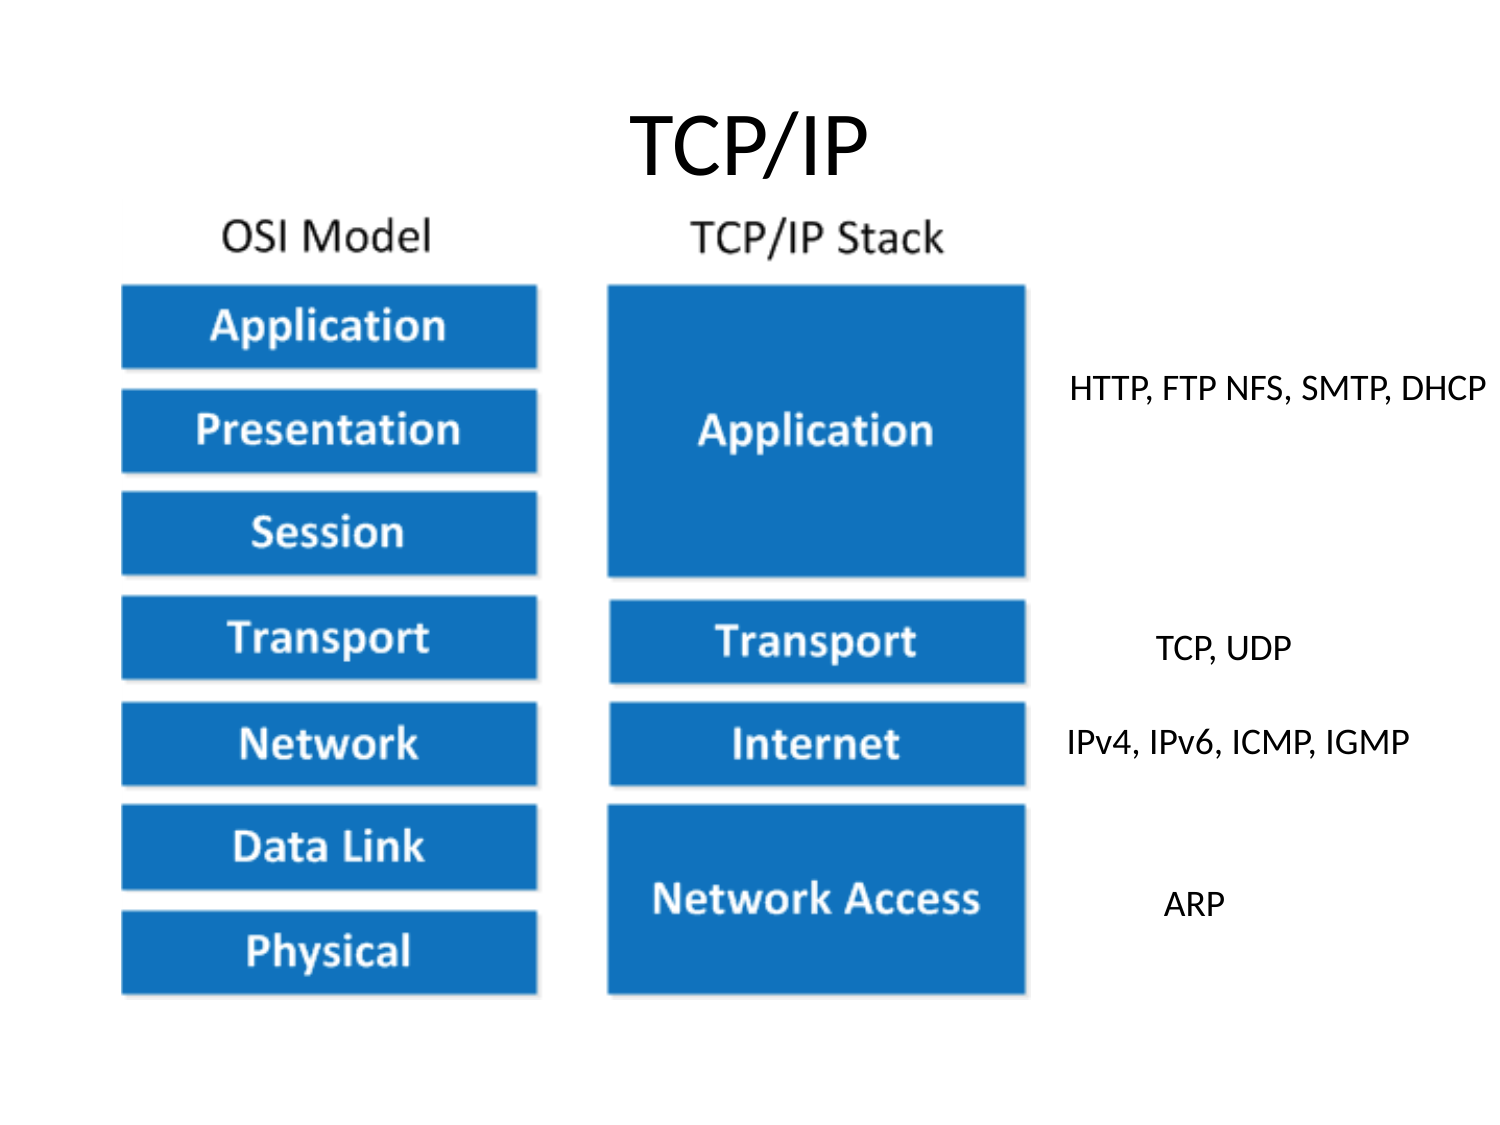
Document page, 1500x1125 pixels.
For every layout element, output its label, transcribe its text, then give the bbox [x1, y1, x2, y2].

text_box IPv4, IPv6, ICMP, IGMP [1051, 709, 1426, 769]
picture [121, 199, 1031, 1001]
text_box HTTP, FTP NFS, SMTP, DHCP [1054, 355, 1500, 416]
text_box TCP, UDP [1141, 615, 1308, 675]
text_box ARP [1149, 871, 1241, 931]
title TCP/IP [75, 45, 1425, 233]
